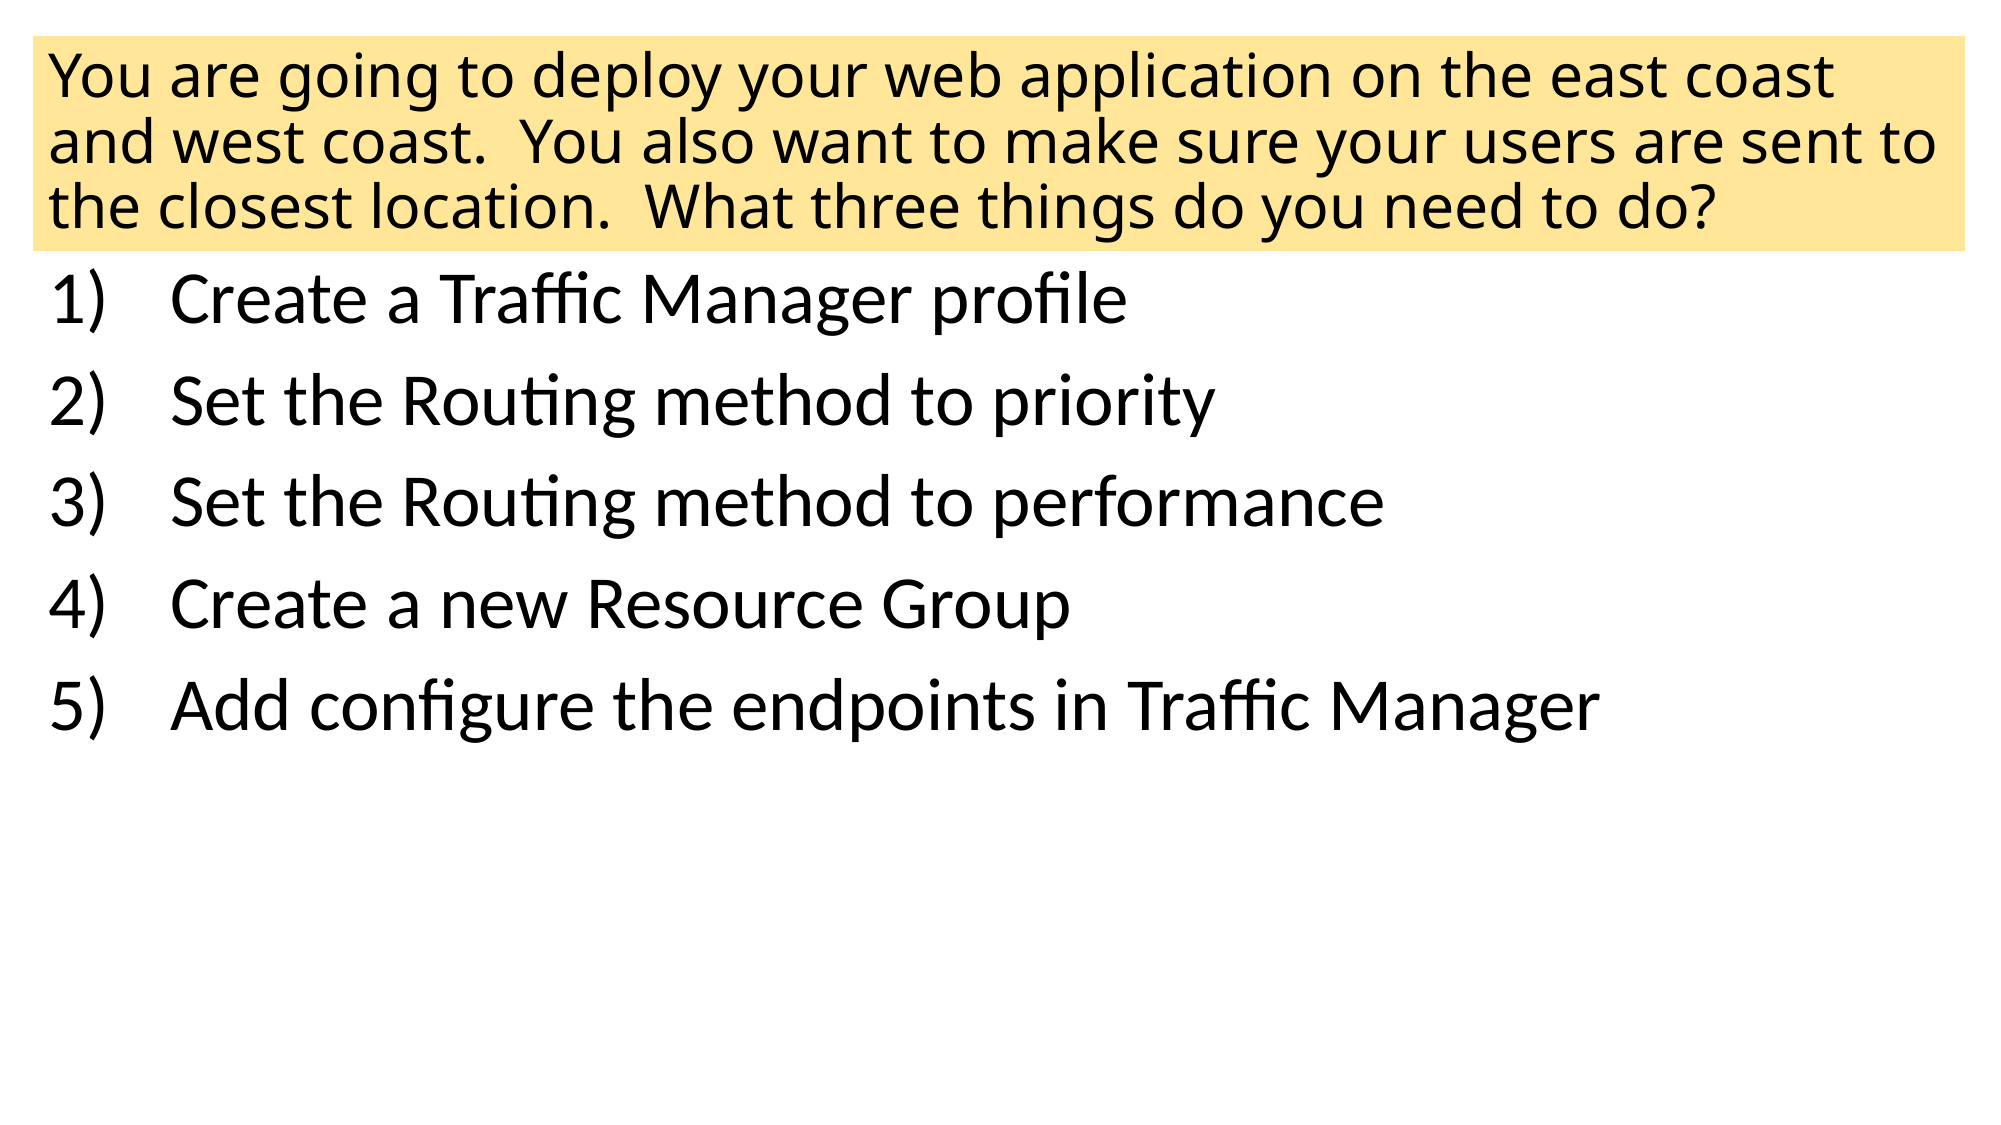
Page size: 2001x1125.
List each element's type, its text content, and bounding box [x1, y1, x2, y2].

list Create a Traffic Manager profile Set the Routing method to priority Set the Routing method to performance Create a new Resource Group Add configure the endpoints in Traffic Manager [33, 250, 1966, 1092]
title You are going to deploy your web application on the east coast and west coast. You also want to make sure your users are sent to the closest location. What three things do you need to do? [33, 36, 1966, 250]
